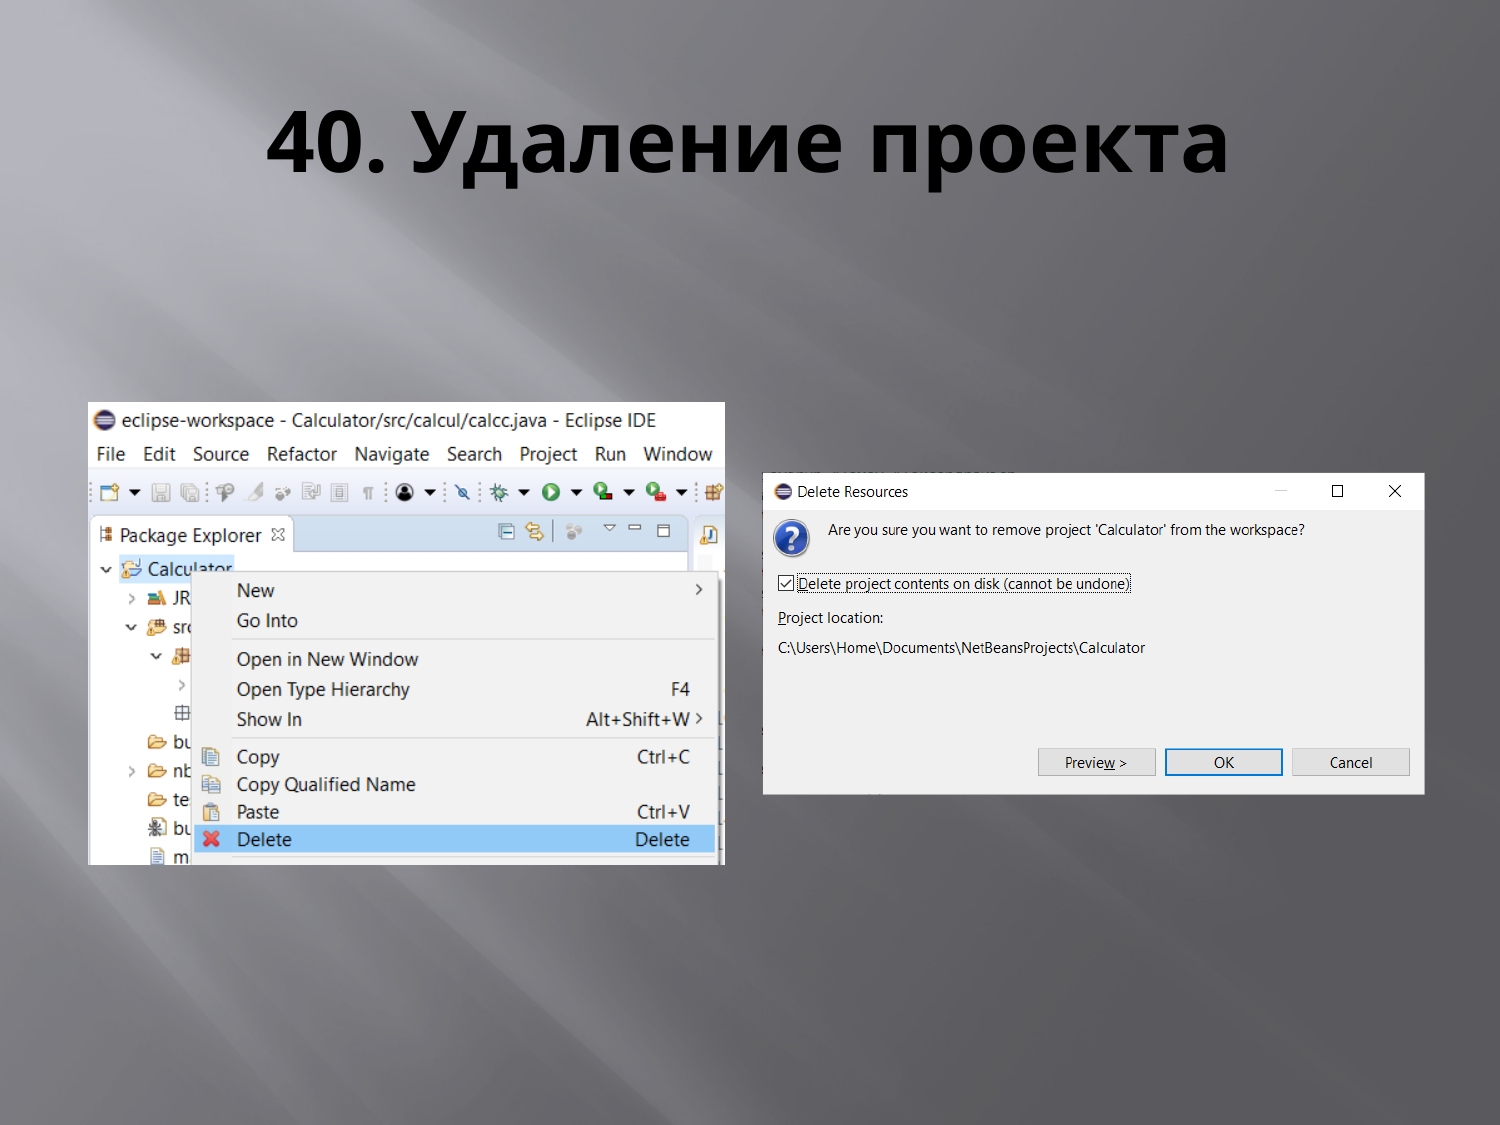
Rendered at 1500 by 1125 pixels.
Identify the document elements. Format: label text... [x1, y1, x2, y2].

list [762, 472, 1426, 796]
title 40. Удаление проекта [75, 45, 1425, 233]
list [87, 402, 725, 866]
